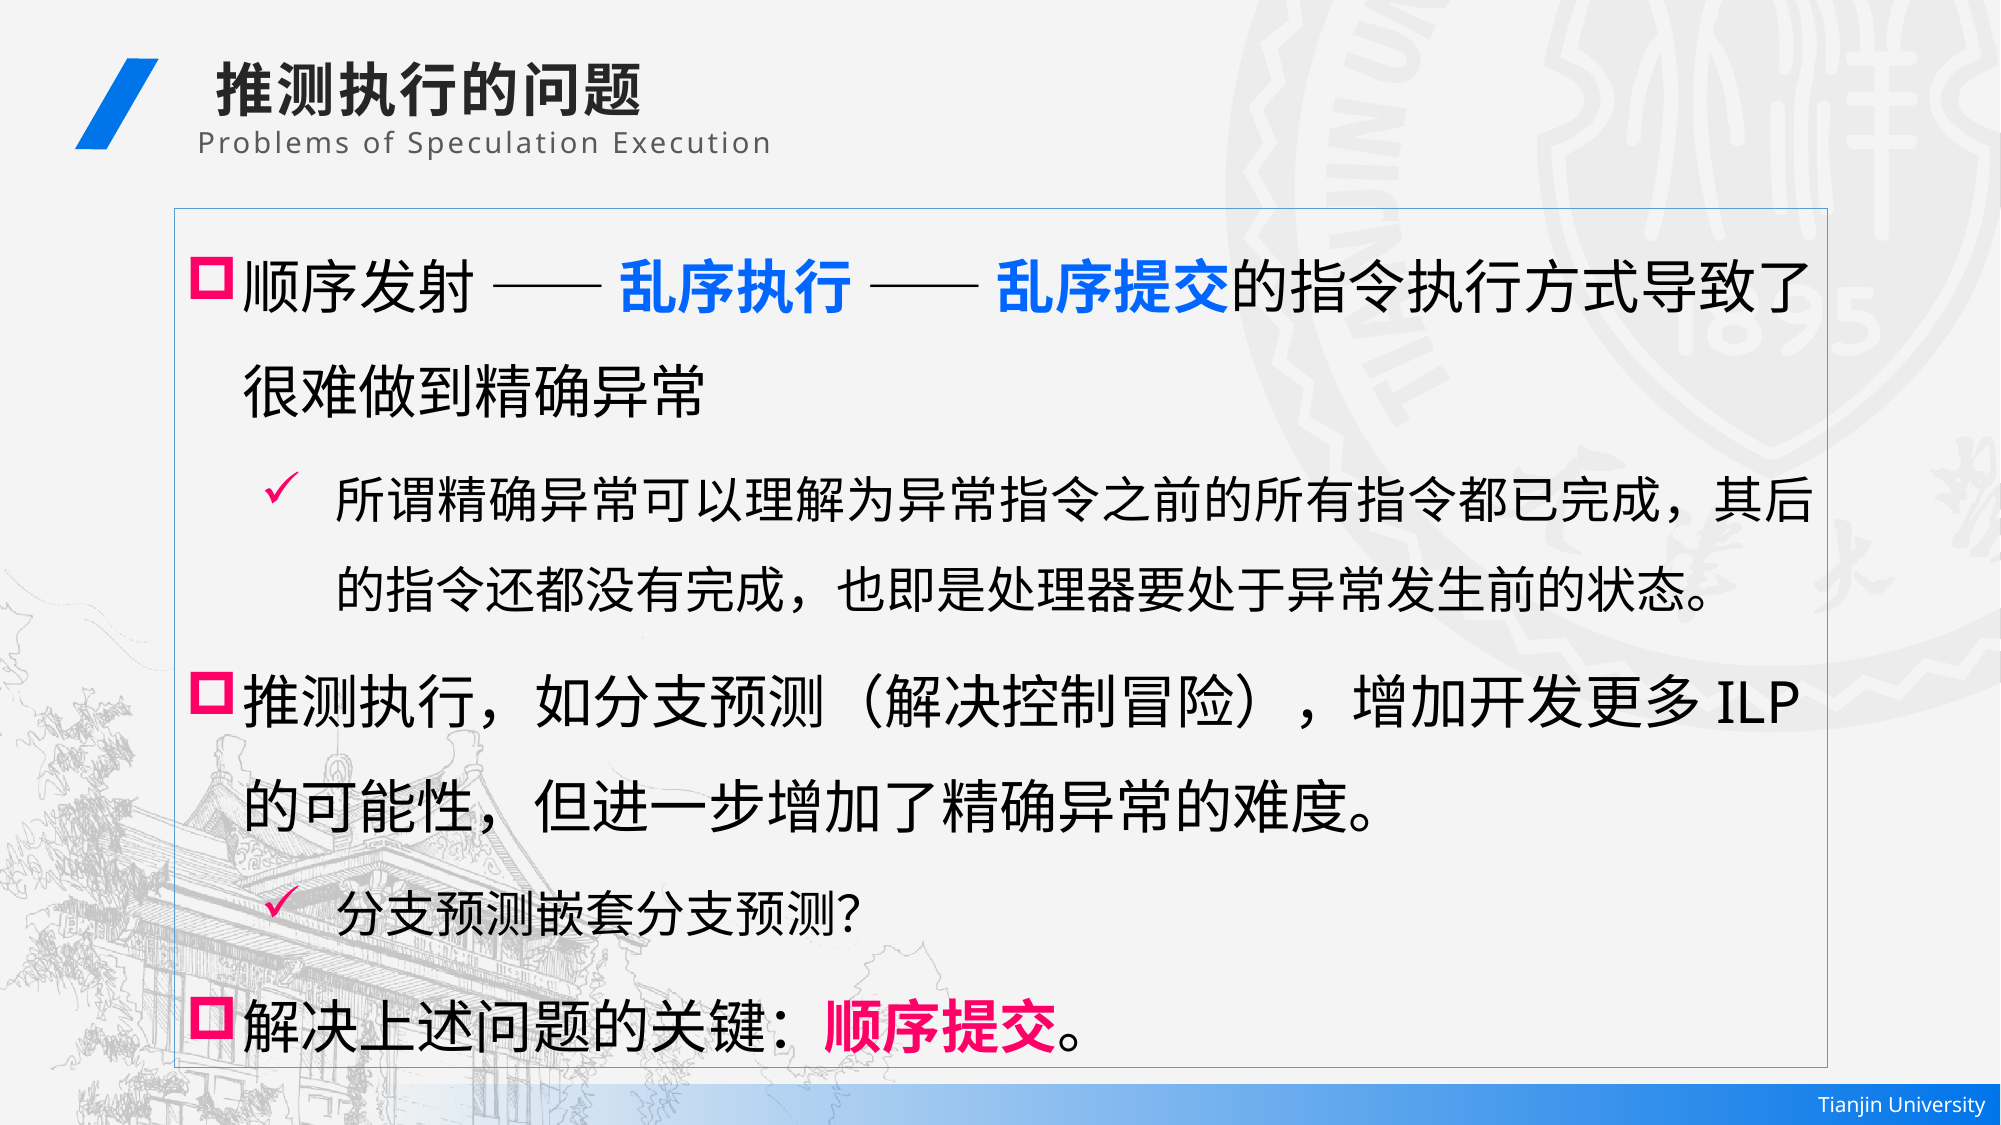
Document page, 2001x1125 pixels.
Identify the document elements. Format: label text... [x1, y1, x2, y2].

text_box [74, 109, 98, 150]
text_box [98, 45, 871, 168]
text_box 顺序发射 —— 乱序执行 —— 乱序提交的指令执行方式导致了很难做到精确异常 所谓精确异常可以理解为异常指令之前的所有指令都已完成，其后的指令还都没有完成，也即是处理器要处于异常发生前的状态。 推测执行，如分支预测（解决控制冒险），增加开发更多ILP的可能性，但进一步增加了精确异常的难度。 分支预测嵌套分支预测？ 解决上述问题的关键：顺序提交。 [174, 208, 1828, 1068]
